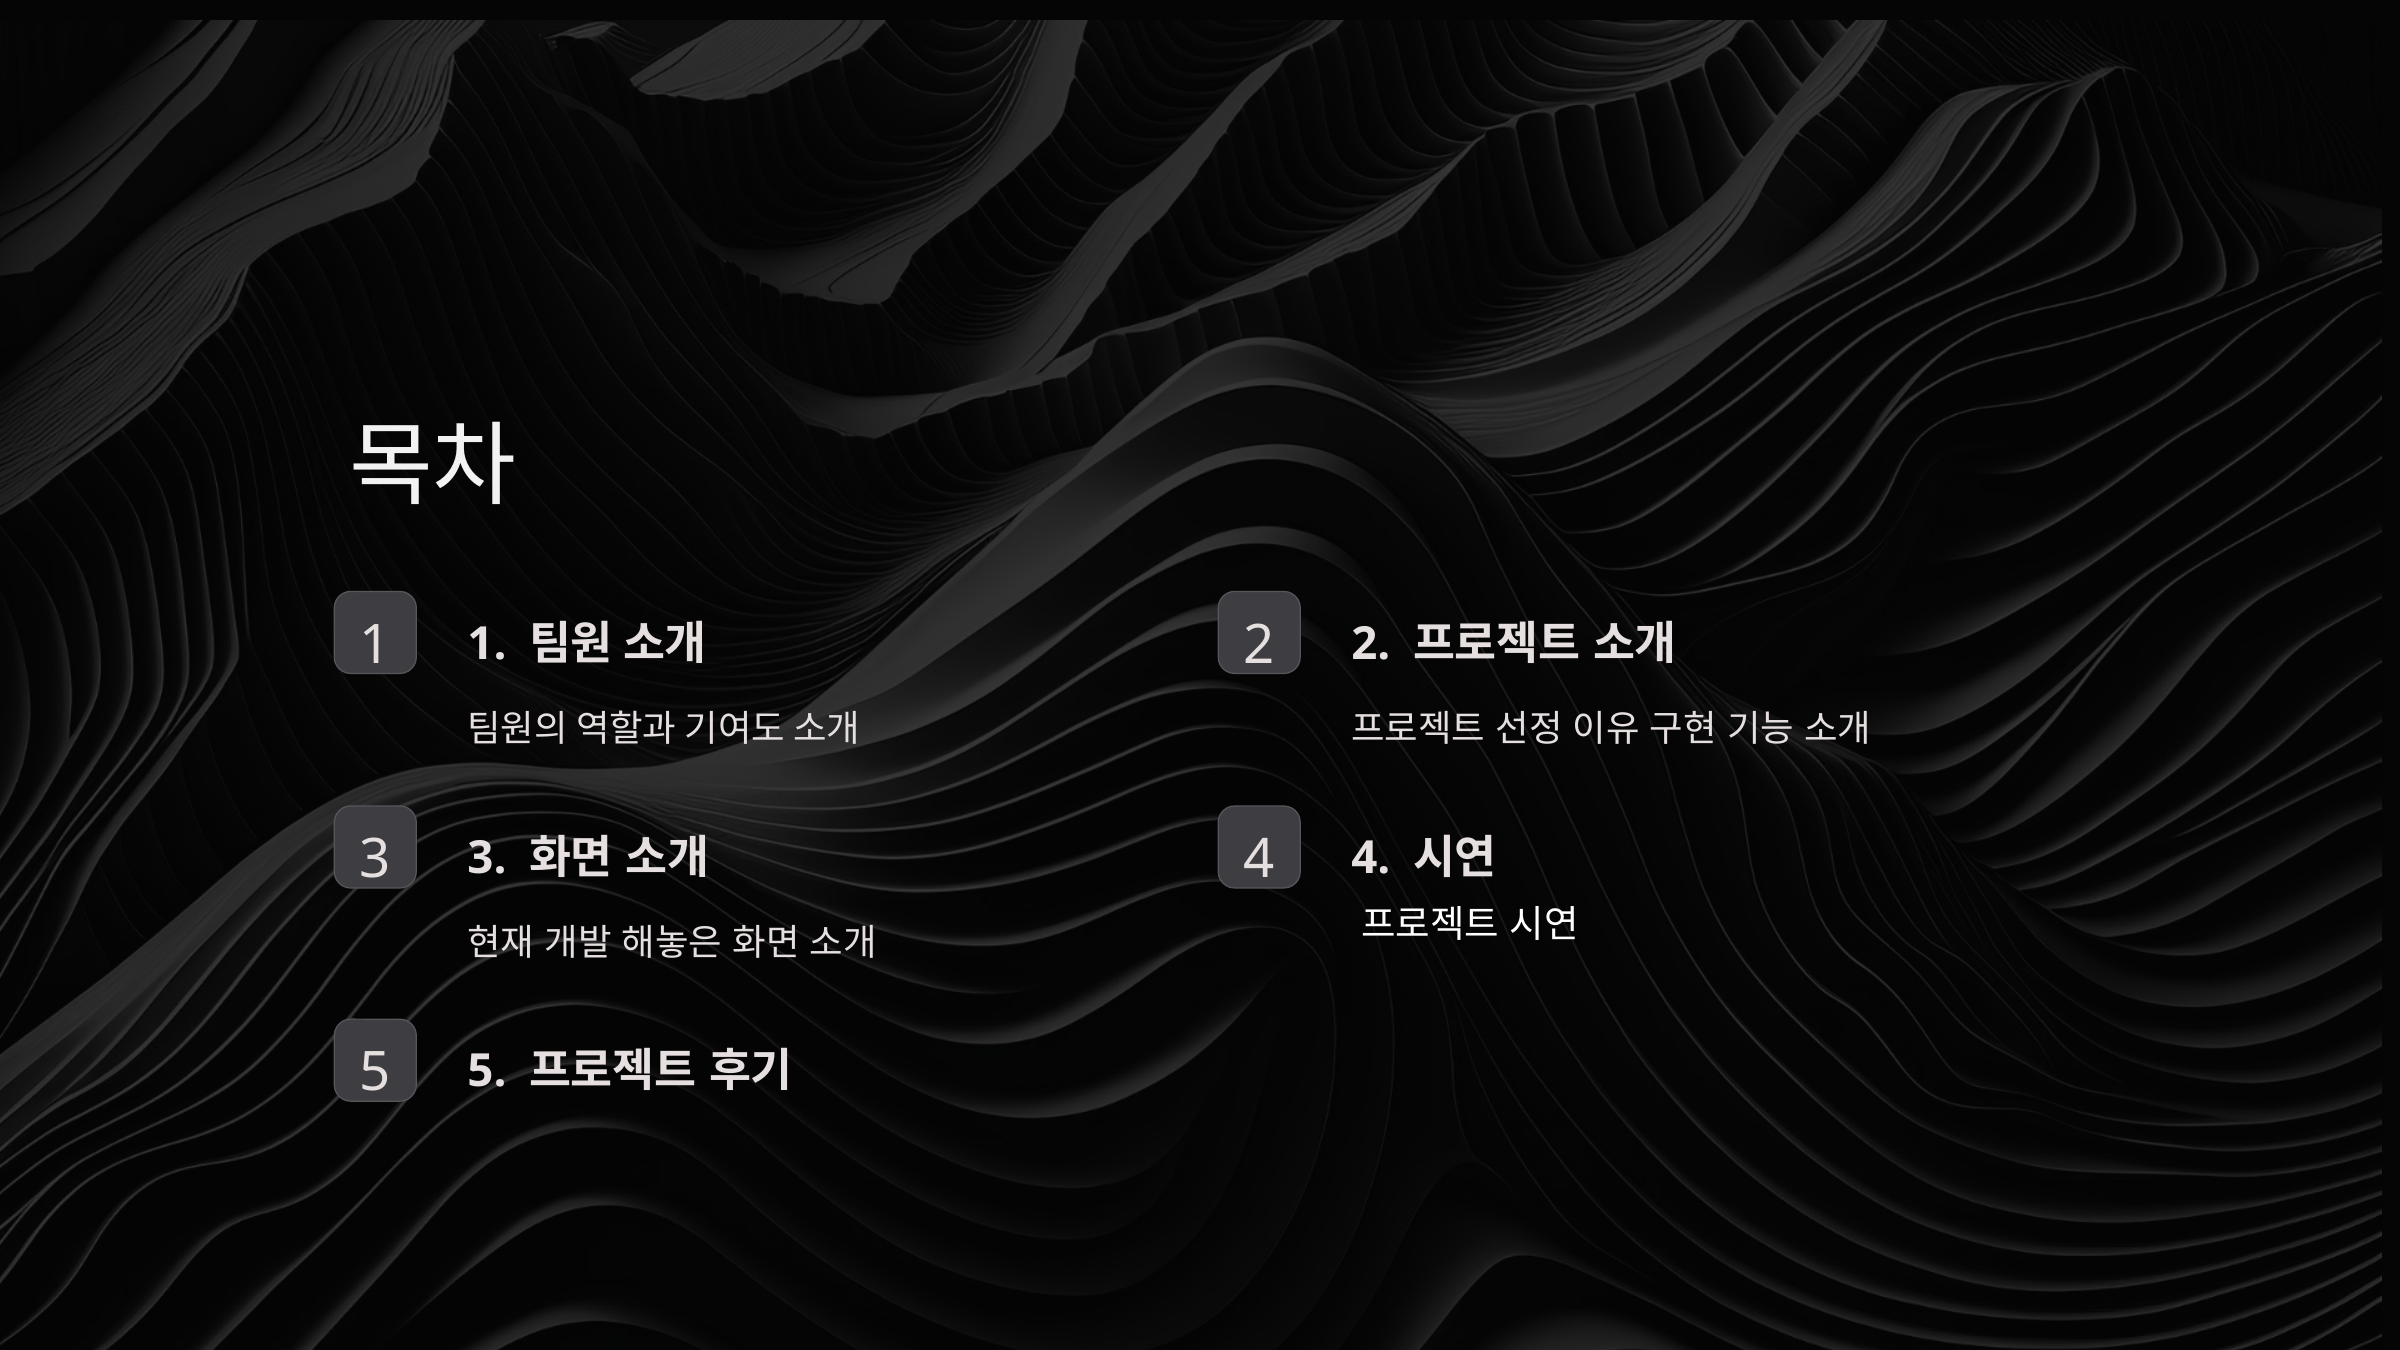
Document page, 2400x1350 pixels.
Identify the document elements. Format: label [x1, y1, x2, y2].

picture [0, 20, 2382, 1350]
text_box [0, 0, 2400, 1350]
